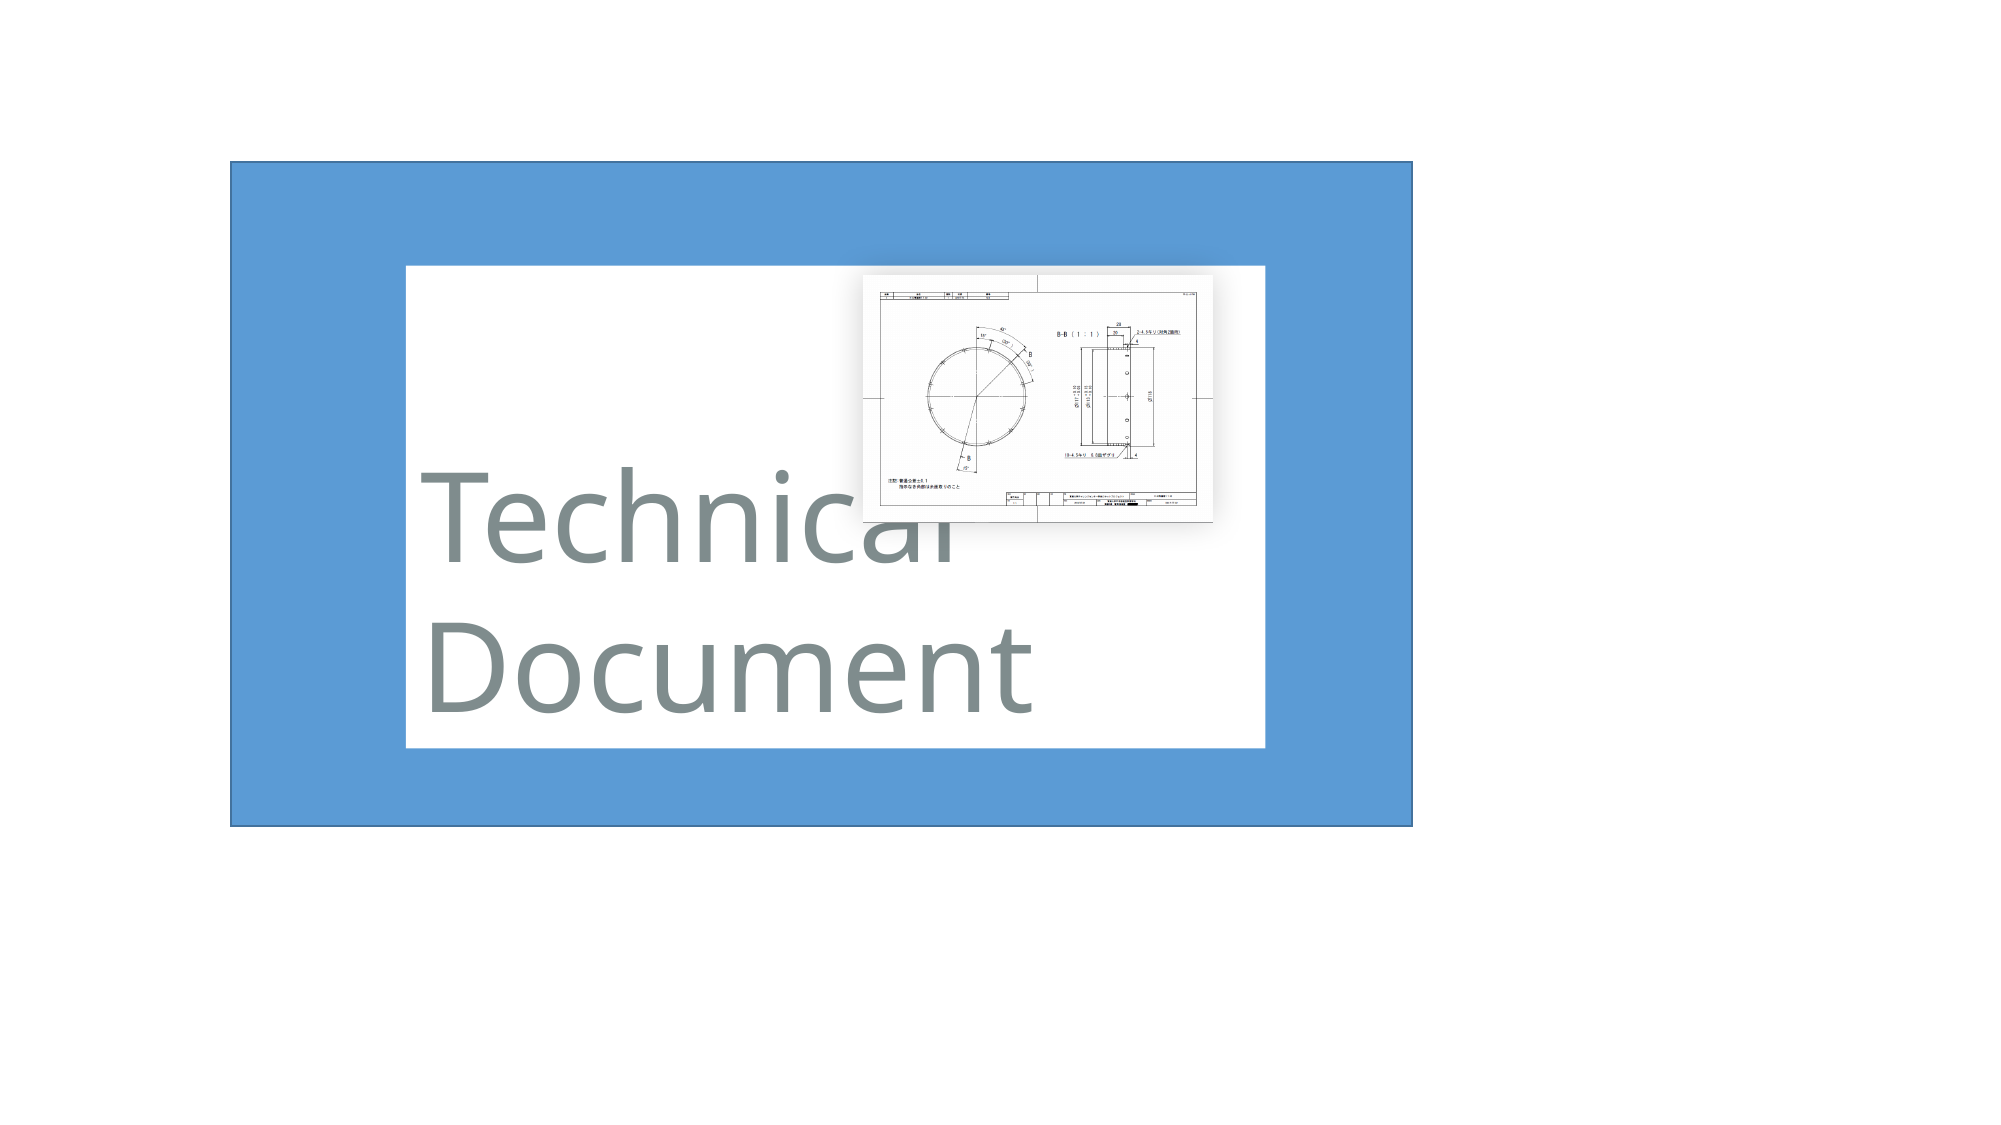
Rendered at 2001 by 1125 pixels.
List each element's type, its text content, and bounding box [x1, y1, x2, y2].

text_box [230, 161, 1413, 827]
text_box [405, 265, 1266, 749]
picture [863, 275, 1213, 523]
text_box Technical Document [405, 430, 1052, 745]
